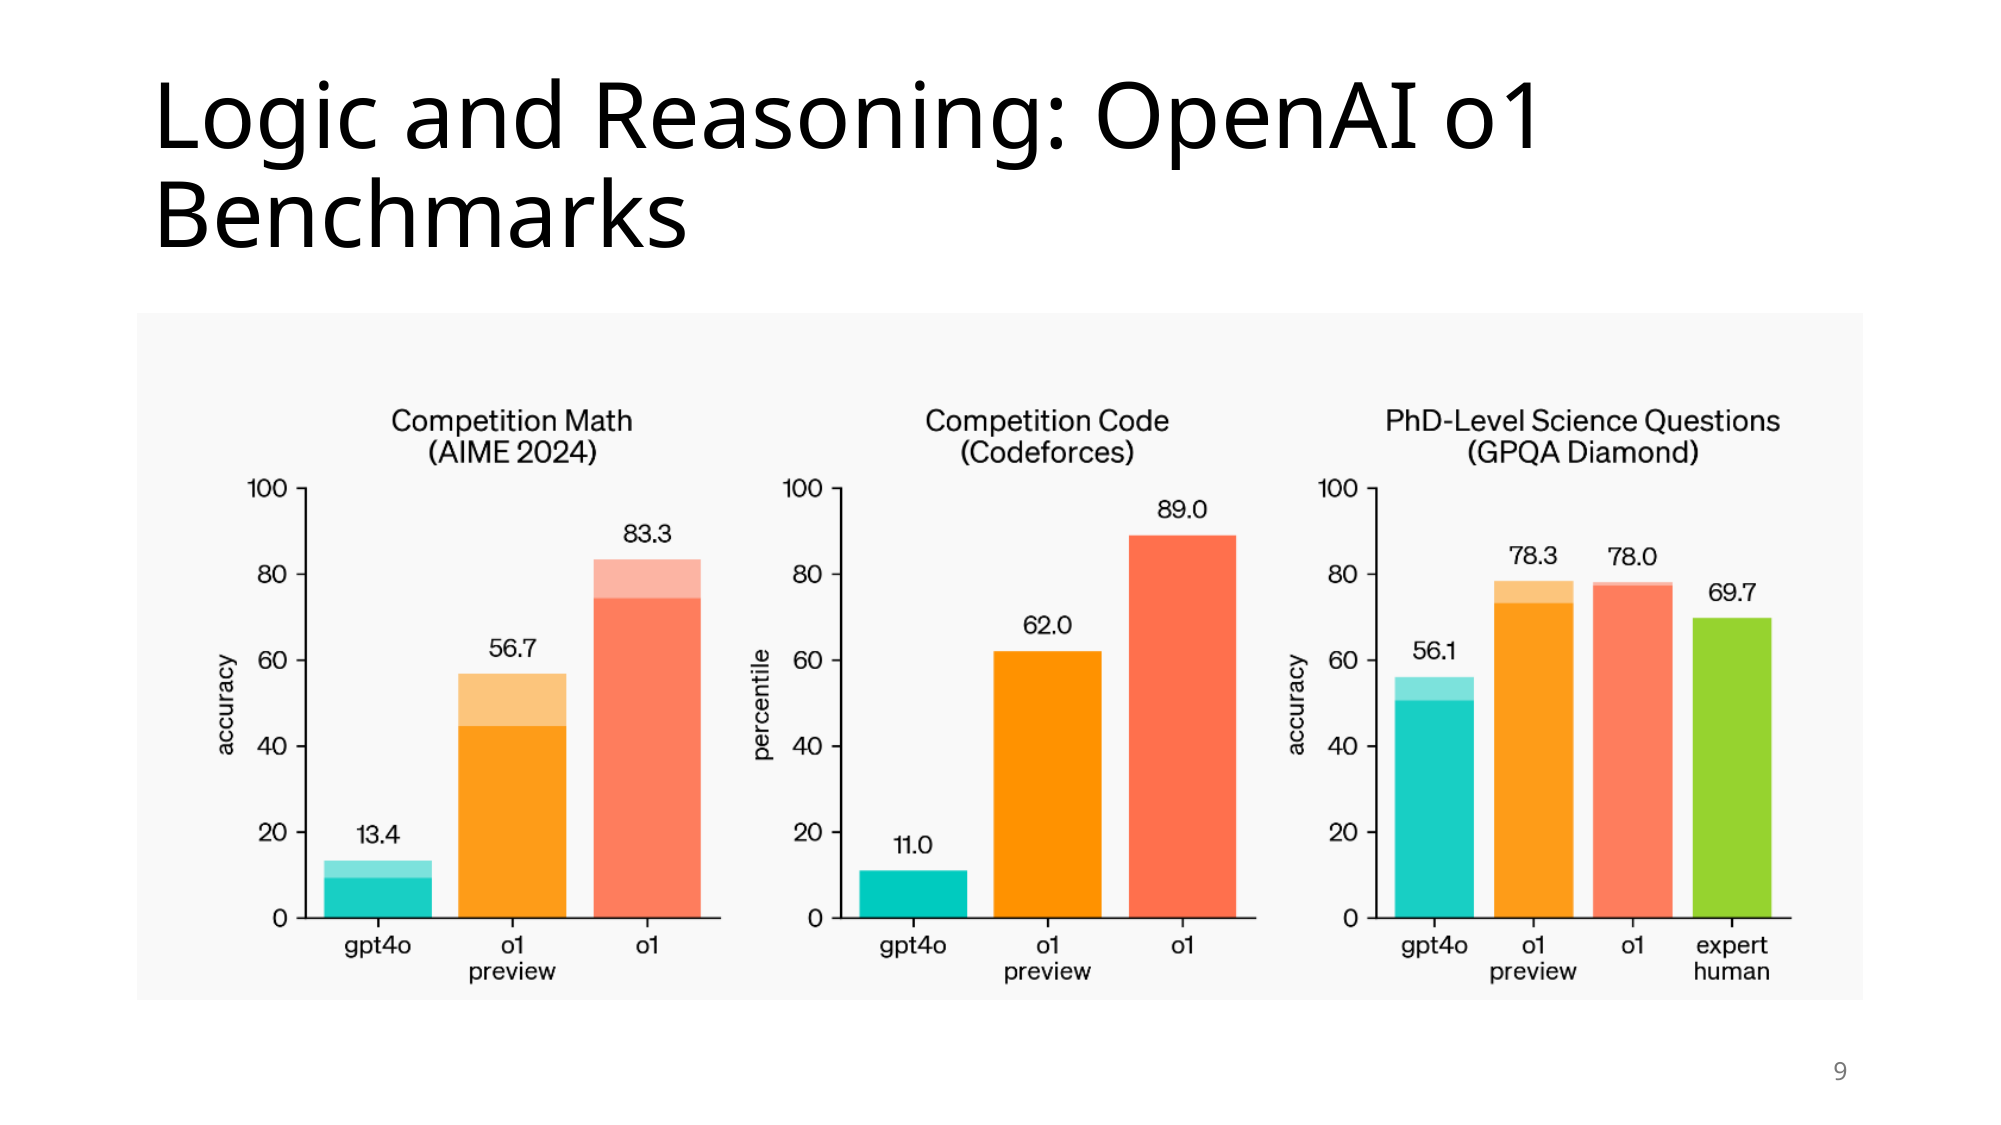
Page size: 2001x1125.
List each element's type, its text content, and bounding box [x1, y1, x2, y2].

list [136, 312, 1863, 1000]
slide_number 9 [1412, 1042, 1863, 1103]
title Logic and Reasoning: OpenAI o1 Benchmarks [137, 59, 1863, 278]
